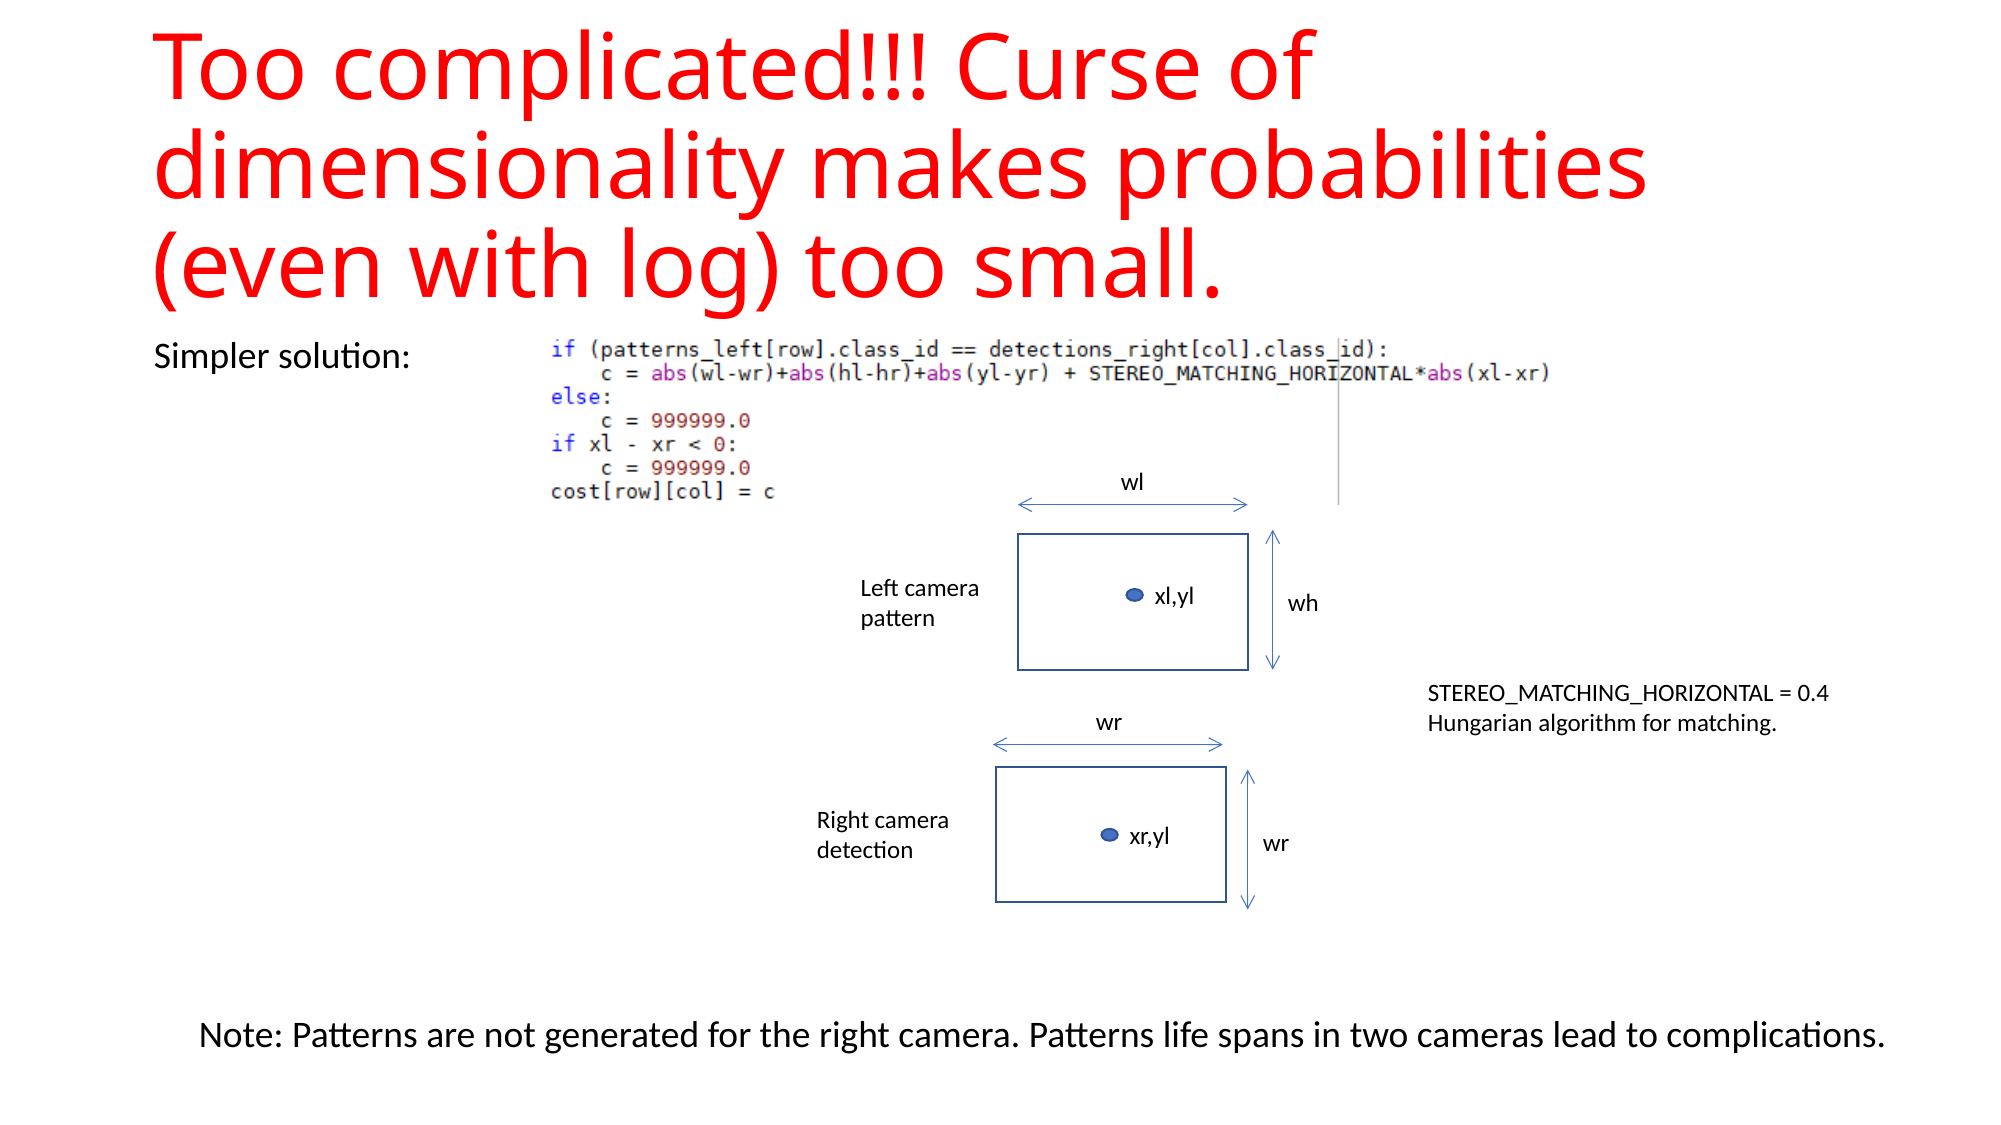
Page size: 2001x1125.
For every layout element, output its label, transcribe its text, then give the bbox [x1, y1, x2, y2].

title Too complicated!!! Curse of dimensionality makes probabilities (even with log) too small. [137, 59, 1863, 278]
text_box Note: Patterns are not generated for the right camera. Patterns life spans in two cameras lead to complications. [184, 1003, 1912, 1063]
text_box wr [1248, 819, 1305, 864]
text_box STEREO_MATCHING_HORIZONTAL = 0.4 Hungarian algorithm for matching. [1413, 669, 1845, 745]
text_box Left camera pattern [845, 564, 995, 639]
text_box [1125, 587, 1139, 602]
text_box [1100, 827, 1114, 842]
text_box [995, 766, 1227, 903]
text_box wr [1081, 698, 1138, 743]
text_box Right camera detection [802, 796, 965, 872]
text_box Simpler solution: [139, 324, 427, 384]
text_box xl,yl [1139, 572, 1210, 617]
text_box xr,yl [1114, 812, 1186, 857]
text_box [1017, 533, 1249, 671]
picture [537, 338, 1568, 505]
text_box wh [1273, 579, 1334, 624]
